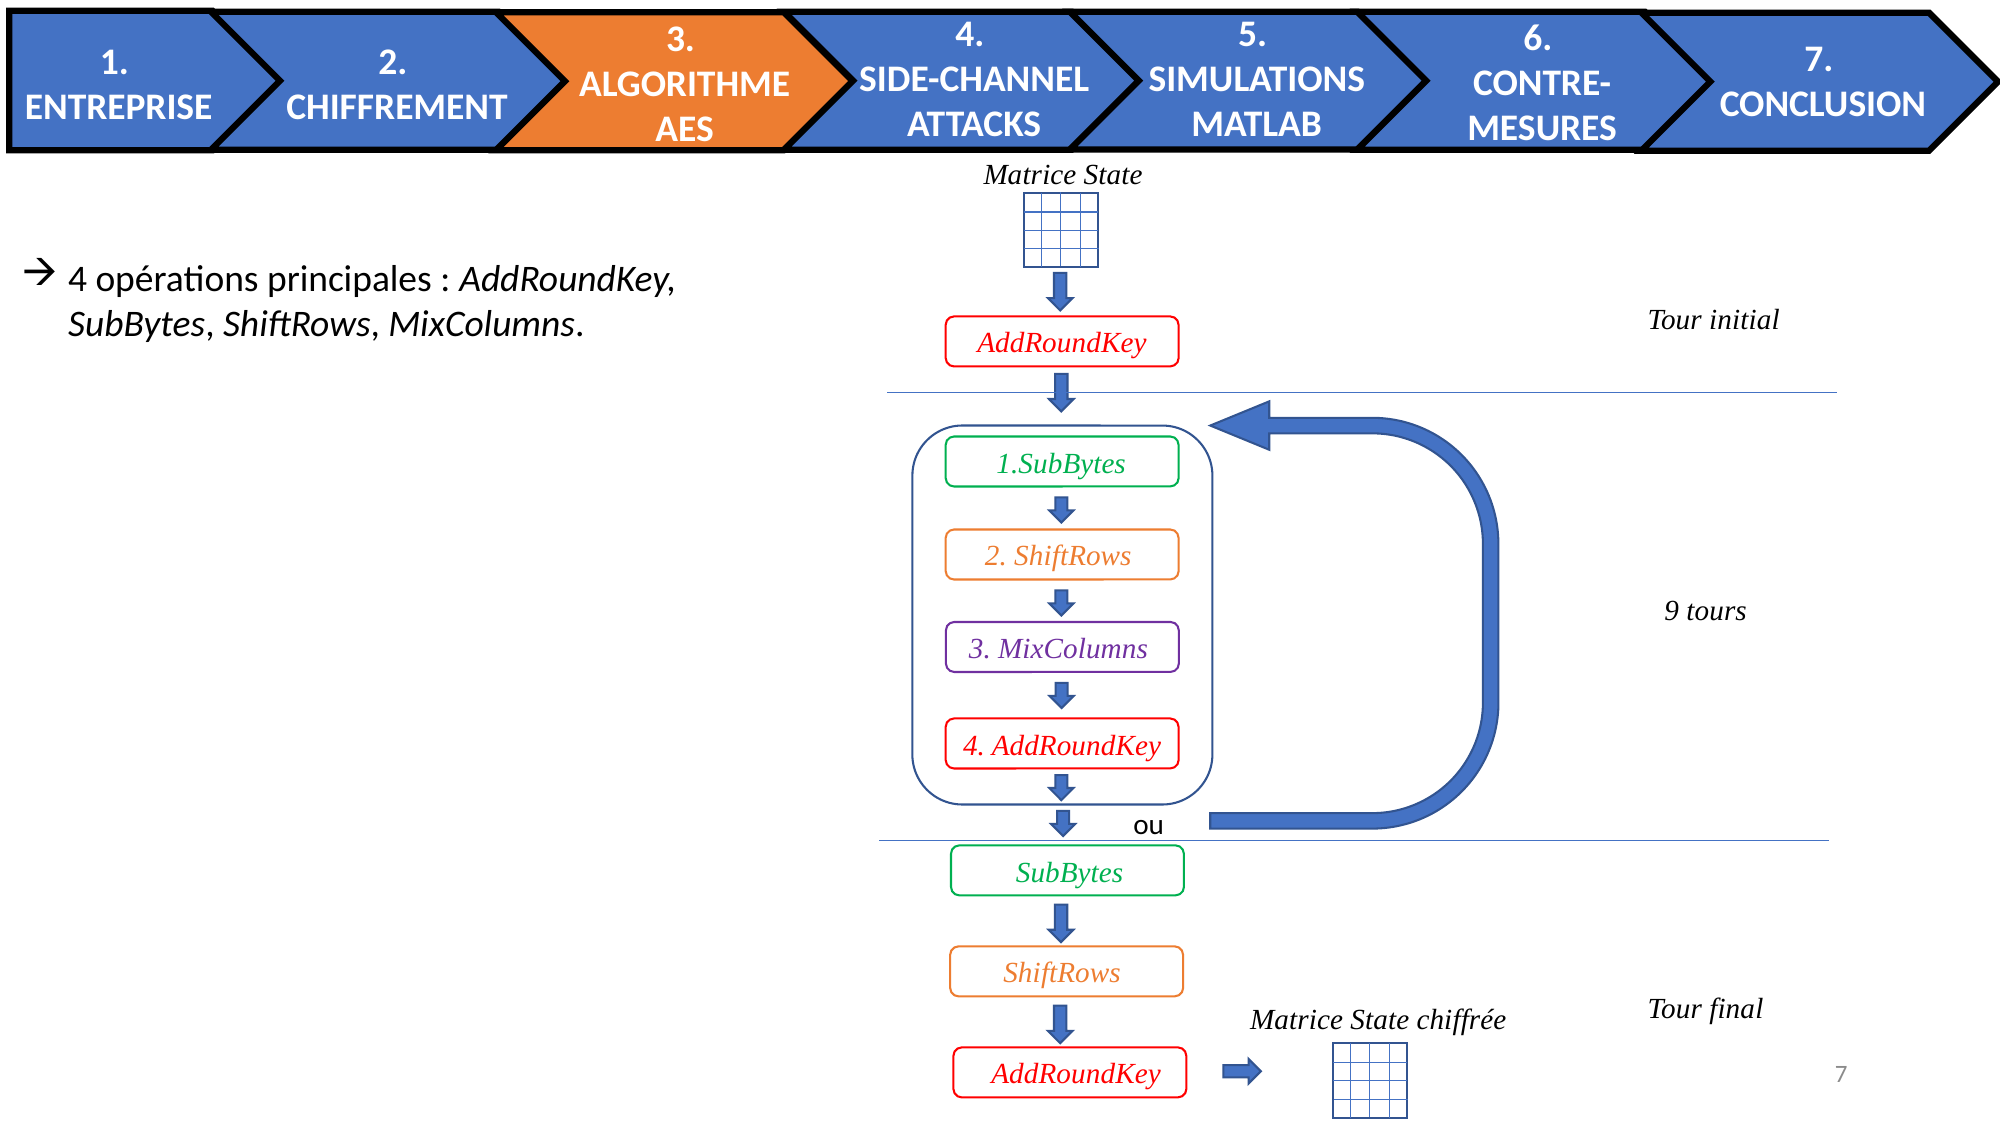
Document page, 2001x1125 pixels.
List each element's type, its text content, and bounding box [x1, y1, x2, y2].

text_box [493, 107, 537, 152]
text_box [1042, 231, 1060, 248]
text_box [208, 10, 510, 74]
text_box [493, 11, 537, 55]
text_box 4 opérations principales : AddRoundKey, SubBytes, ShiftRows, MixColumns. [6, 246, 838, 352]
text_box 4. SIDE-CHANNEL ATTACKS [820, 1, 1100, 152]
text_box [1081, 249, 1099, 268]
text_box [1081, 192, 1099, 248]
text_box [952, 1046, 1188, 1099]
text_box 9 tours [1649, 583, 1763, 634]
text_box AddRoundKey [976, 1047, 1176, 1098]
text_box [1332, 1063, 1350, 1080]
text_box [1667, 11, 1944, 71]
text_box [1042, 213, 1060, 230]
text_box [228, 32, 271, 130]
text_box [1045, 271, 1076, 312]
text_box [208, 88, 508, 151]
text_box Tour final [1632, 981, 1779, 1032]
text_box [949, 844, 1185, 897]
text_box [1054, 372, 1069, 392]
text_box [1023, 213, 1041, 230]
text_box [1048, 809, 1078, 838]
text_box [1061, 192, 1080, 211]
text_box [1046, 393, 1077, 413]
text_box [1667, 30, 2000, 152]
text_box 5. SIMULATIONS MATLAB [1100, 1, 1414, 152]
text_box [1061, 231, 1080, 248]
text_box [1042, 192, 1060, 211]
text_box 2. CHIFFREMENT [271, 29, 523, 135]
text_box [1370, 1042, 1408, 1099]
text_box [944, 315, 1180, 368]
text_box 6. CONTRE-MESURES [1417, 5, 1667, 156]
text_box 1. ENTREPRISE [10, 29, 228, 135]
text_box [1023, 192, 1041, 211]
text_box [523, 42, 537, 120]
text_box Matrice State [968, 152, 1158, 198]
text_box AddRoundKey [962, 316, 1162, 367]
text_box ShiftRows [988, 946, 1137, 997]
text_box [1667, 41, 1698, 122]
text_box [1042, 249, 1080, 268]
text_box 3. ALGORITHME AES [537, 6, 833, 157]
text_box [1045, 1004, 1076, 1045]
text_box [8, 9, 225, 152]
text_box [1222, 1056, 1263, 1087]
text_box [1023, 231, 1041, 268]
text_box [1332, 1081, 1408, 1119]
text_box [1046, 903, 1076, 944]
text_box ou [1118, 841, 1179, 848]
text_box [911, 424, 1214, 806]
text_box ou [1118, 797, 1179, 840]
text_box [1207, 399, 1500, 830]
text_box 7. CONCLUSION [1698, 26, 1948, 132]
slide_number 7 [1412, 1042, 1863, 1103]
text_box Tour initial [1632, 292, 1796, 343]
text_box Matrice State chiffrée [1235, 992, 1522, 1043]
text_box [1061, 213, 1080, 230]
text_box [949, 945, 1185, 998]
text_box SubBytes [1001, 845, 1139, 896]
text_box [1332, 1042, 1369, 1062]
text_box [1351, 1063, 1369, 1080]
